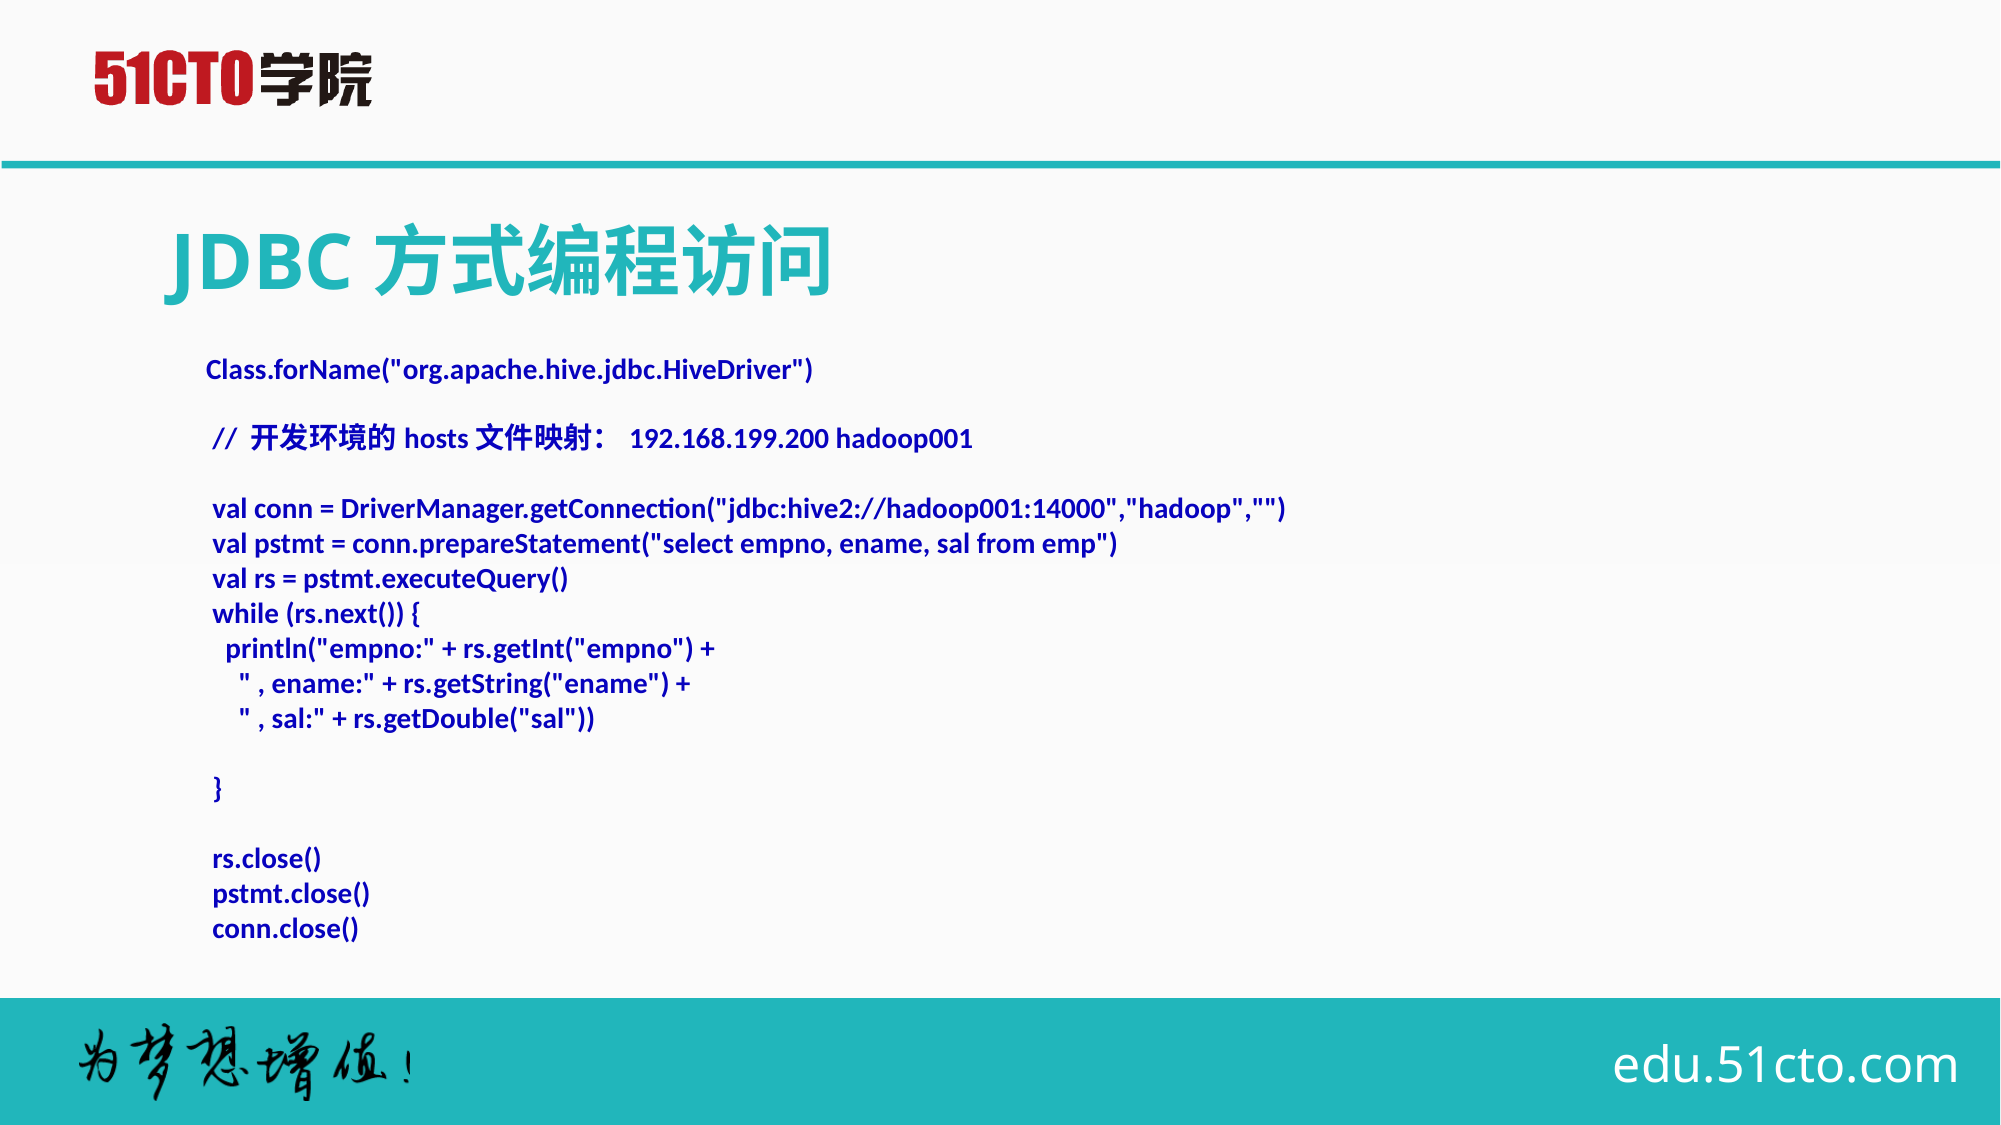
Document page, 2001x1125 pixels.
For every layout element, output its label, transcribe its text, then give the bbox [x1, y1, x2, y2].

title JDBC方式编程访问 [162, 199, 1838, 319]
text_box Class.forName("org.apache.hive.jdbc.HiveDriver") // 开发环境的hosts文件映射：192.168.199.200 hadoop001 val conn = DriverManager.getConnection("jdbc:hive2://hadoop001:14000","hadoop","") val pstmt = conn.prepareStatement("select empno, ename, sal from emp") val rs = pstmt.executeQuery() while (rs.next()) { println("empno:" + rs.getInt("empno") + " , ename:" + rs.getString("ename") + " , sal:" + rs.getDouble("sal")) } rs.close() pstmt.close() conn.close() [178, 342, 1301, 952]
picture [90, 42, 375, 111]
picture [79, 1023, 410, 1101]
